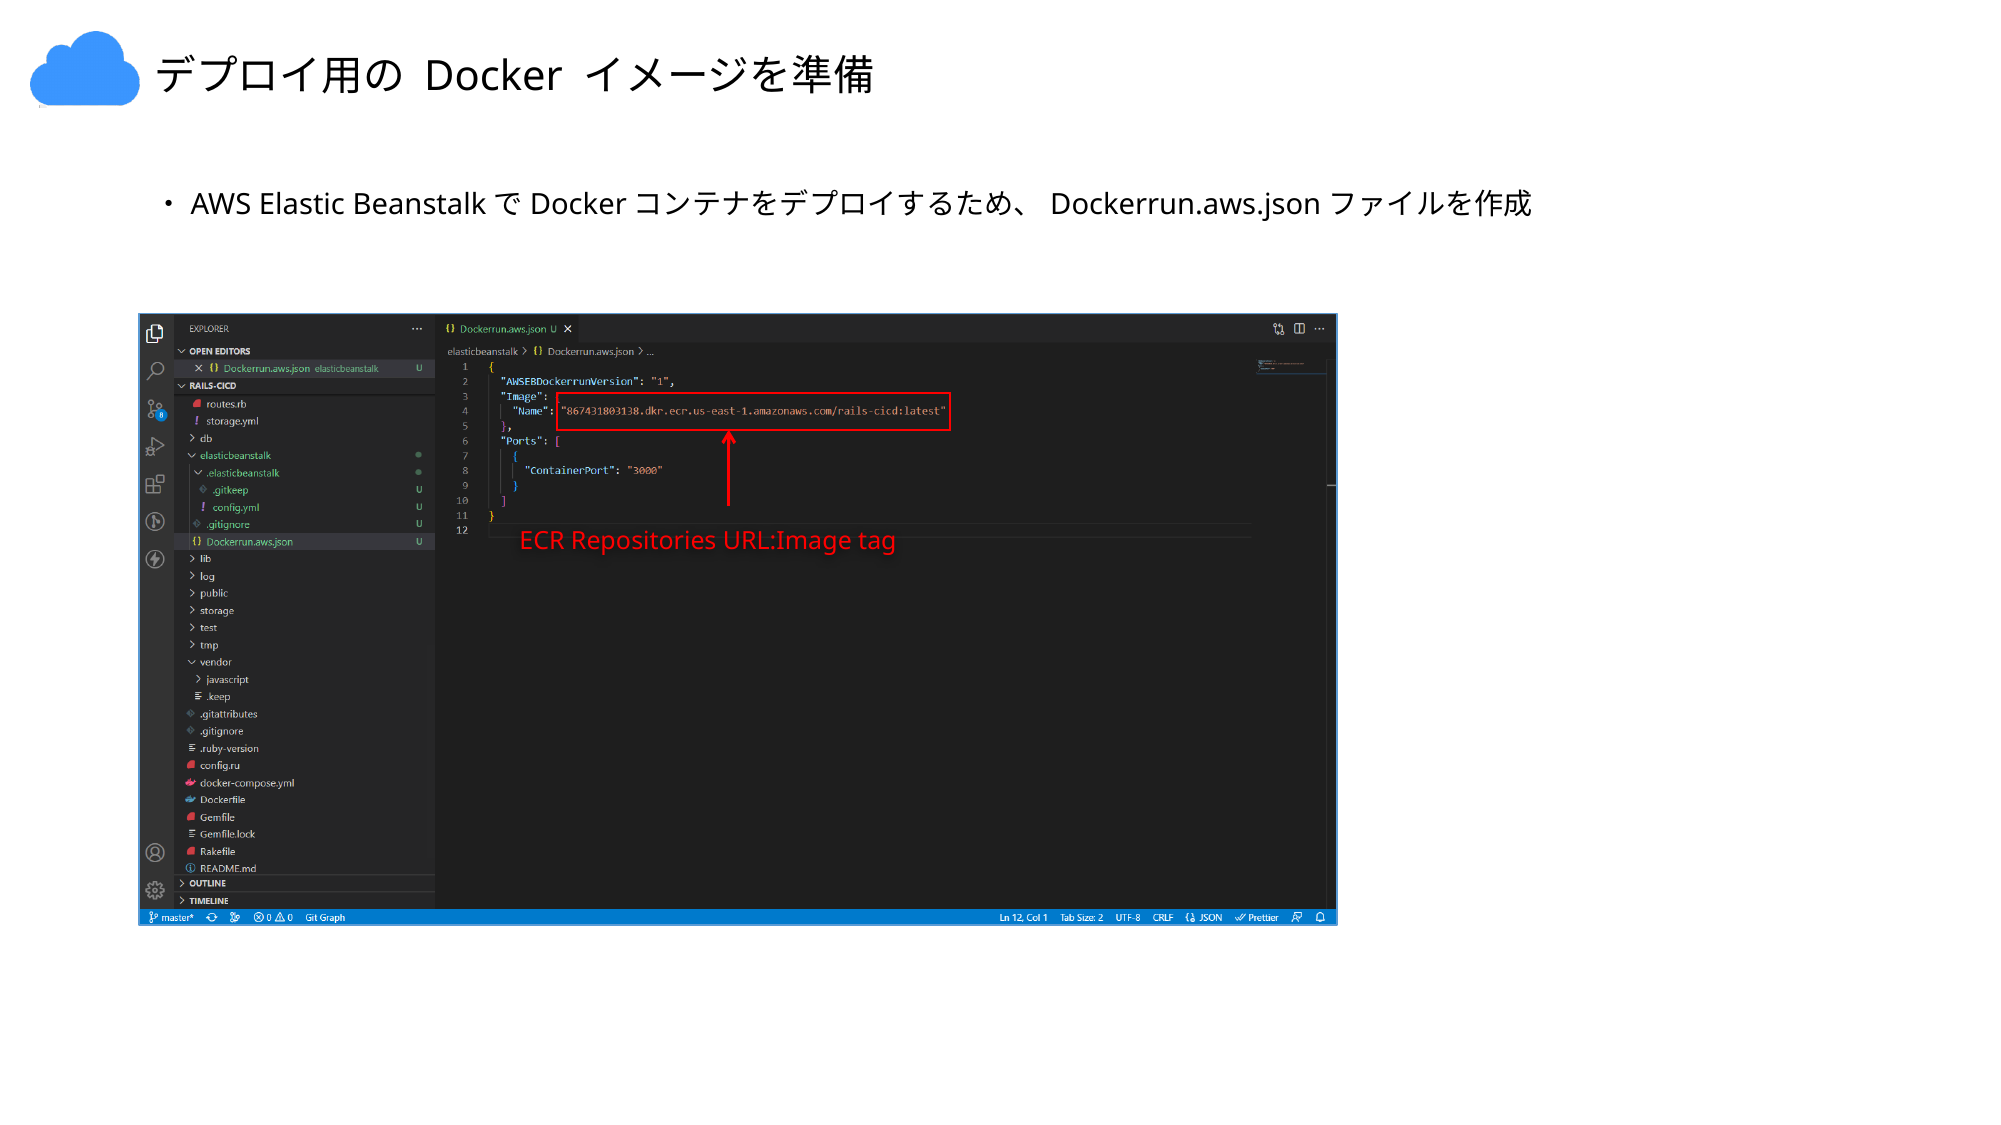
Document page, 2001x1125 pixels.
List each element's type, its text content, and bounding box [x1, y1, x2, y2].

text_box デプロイ用の Docker イメージを準備 [140, 41, 1851, 107]
picture [30, 31, 140, 108]
text_box ・AWS Elastic BeanstalkでDockerコンテナをデプロイするため、Dockerrun.aws.jsonファイルを作成 [139, 160, 1851, 228]
picture [139, 314, 1337, 925]
